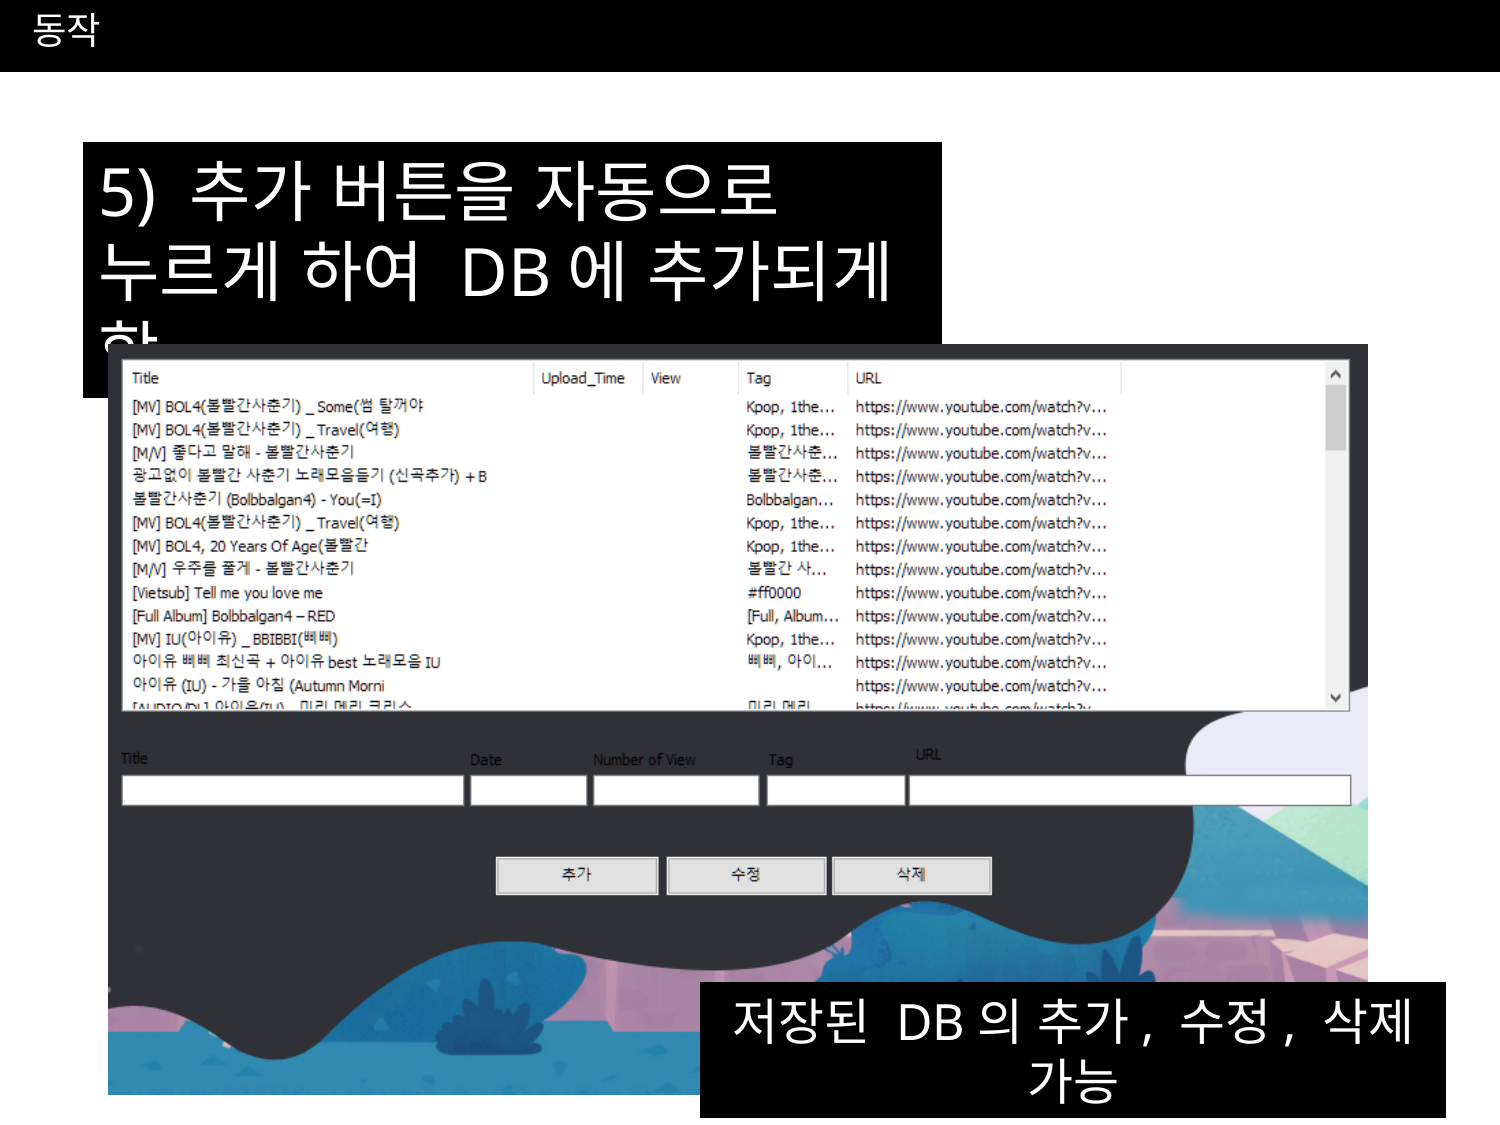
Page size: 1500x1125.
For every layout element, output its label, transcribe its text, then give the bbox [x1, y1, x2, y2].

text_box 동작 [0, 0, 217, 60]
text_box 5) 추가 버튼을 자동으로 누르게 하여 DB에 추가되게 함 [83, 142, 942, 398]
text_box [0, 0, 1500, 72]
picture [108, 344, 1368, 1095]
text_box 저장된 DB의 추가, 수정, 삭제 가능 [700, 982, 1446, 1118]
